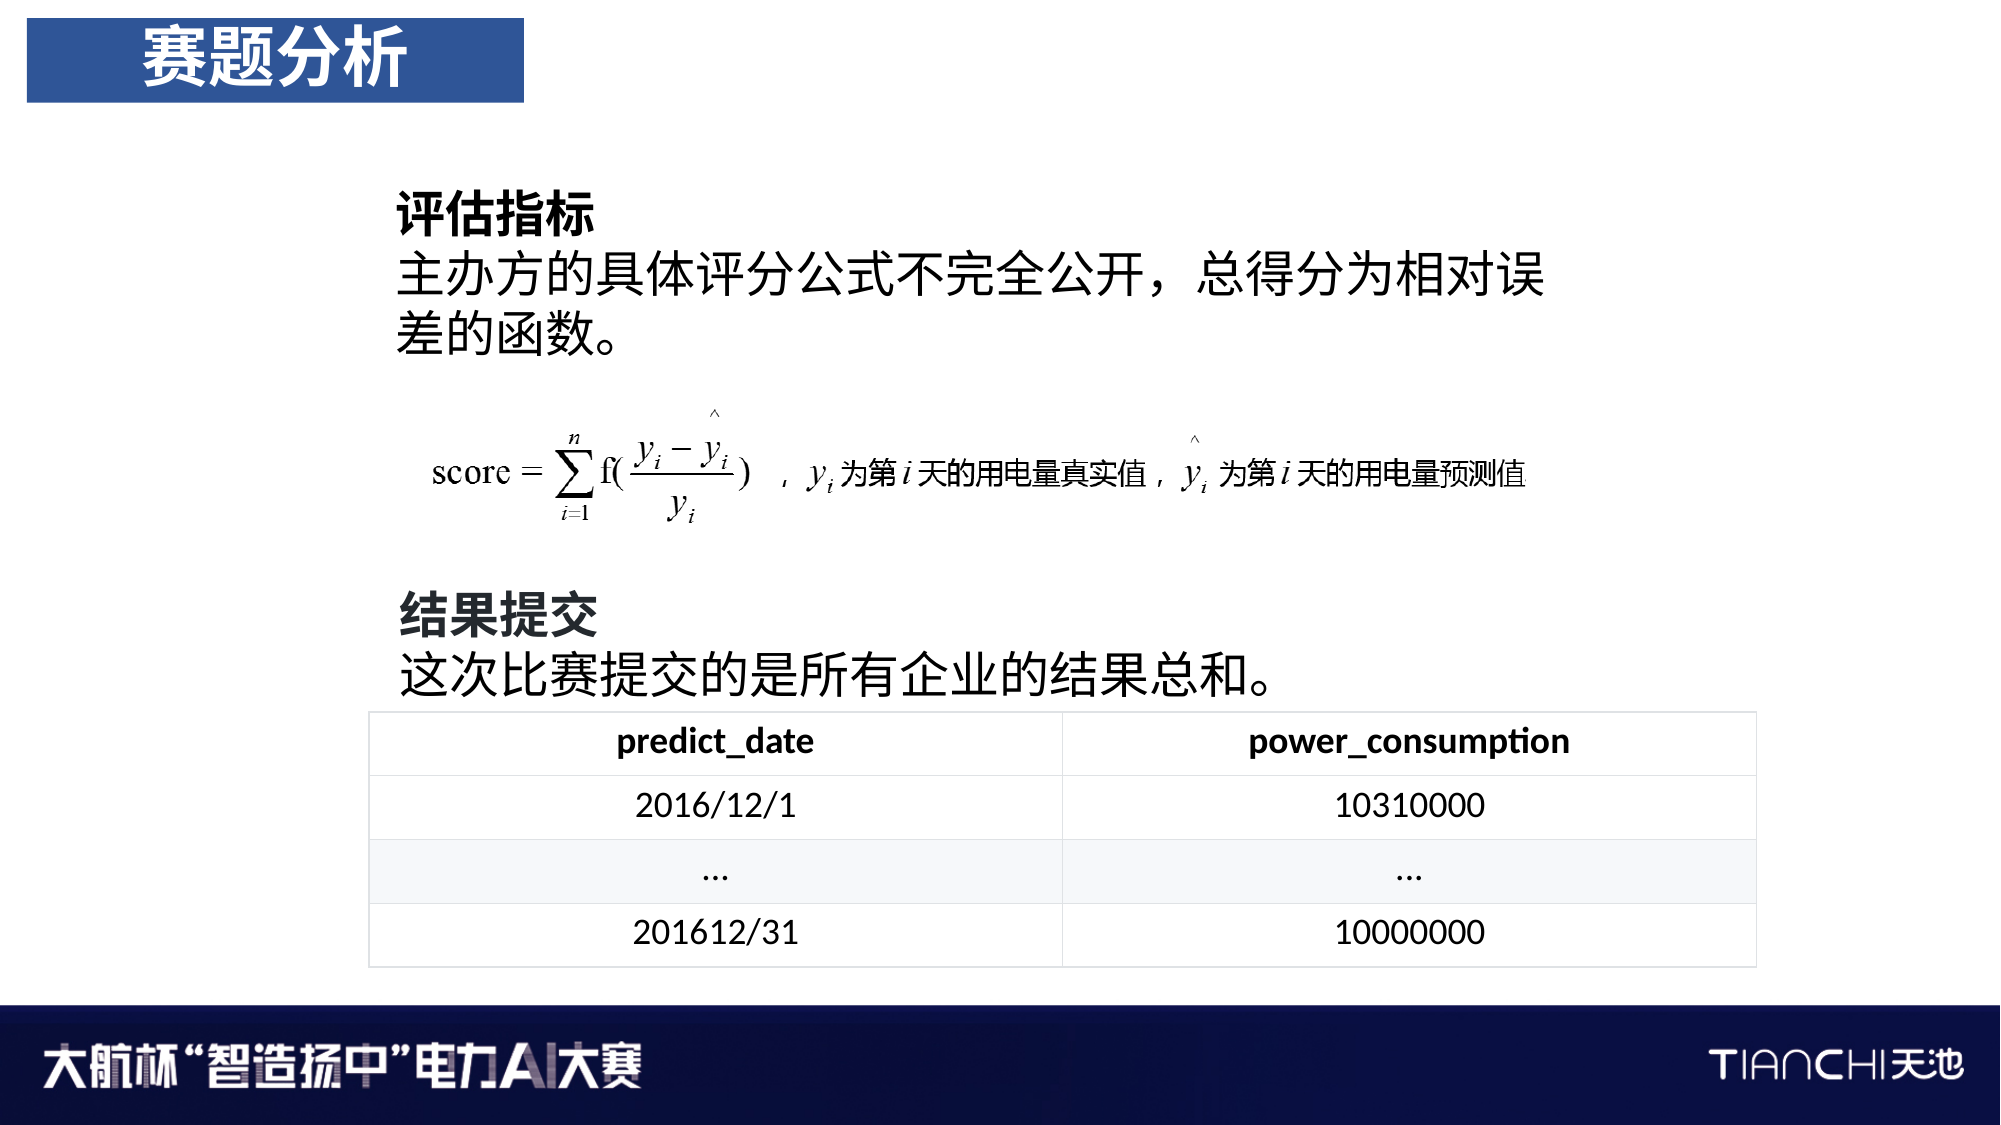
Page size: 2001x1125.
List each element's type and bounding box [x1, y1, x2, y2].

list [0, 0, 2000, 1125]
picture [418, 408, 1526, 531]
